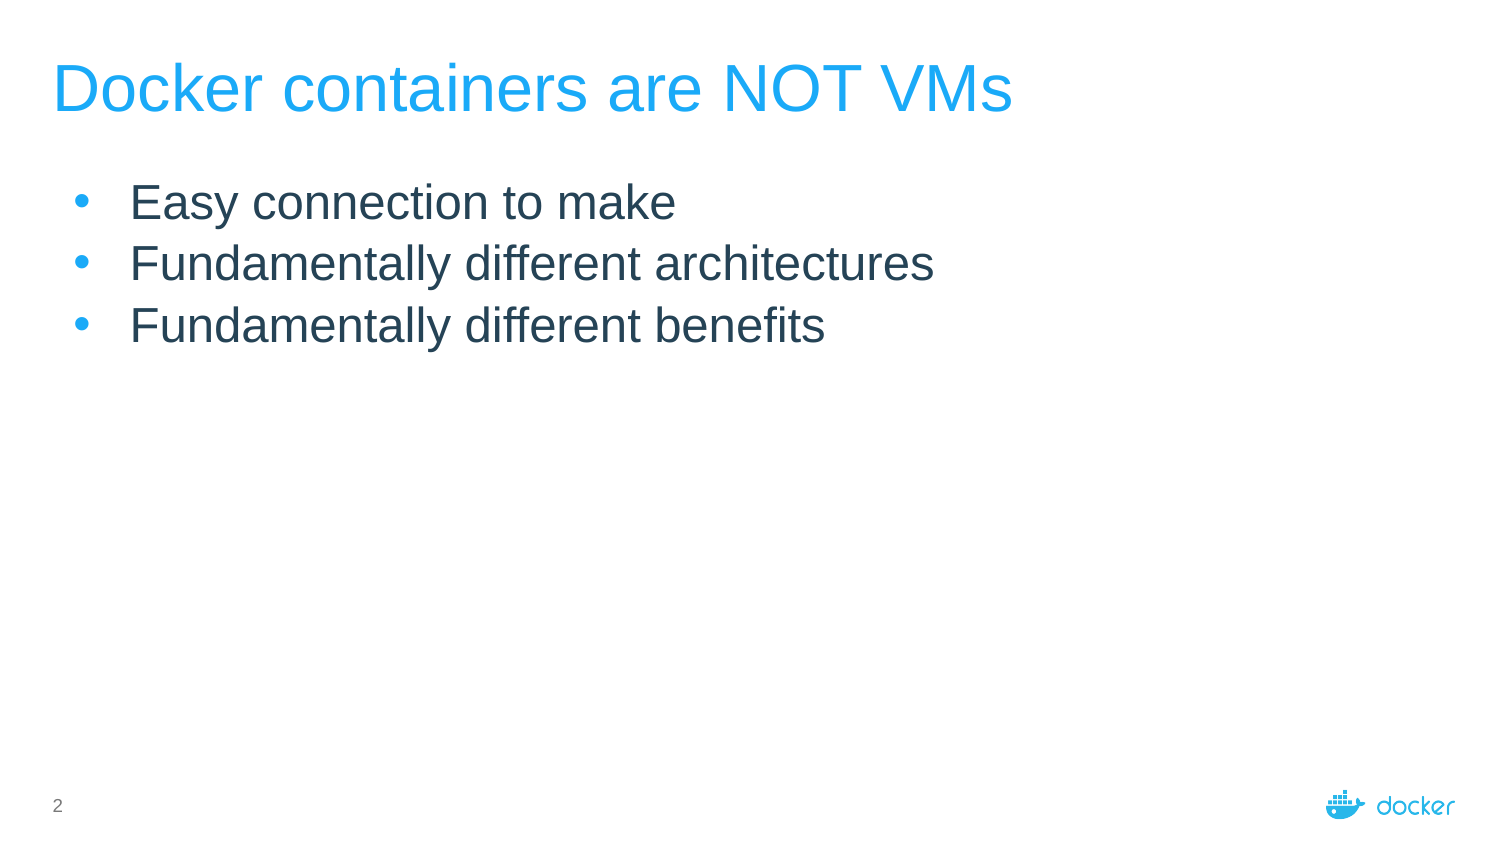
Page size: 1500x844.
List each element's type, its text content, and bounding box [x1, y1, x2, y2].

list Easy connection to make Fundamentally different architectures Fundamentally different benefits [37, 162, 1463, 409]
picture [1318, 785, 1463, 824]
slide_number 2 [37, 782, 393, 828]
title Docker containers are NOT VMs [37, 44, 1463, 124]
